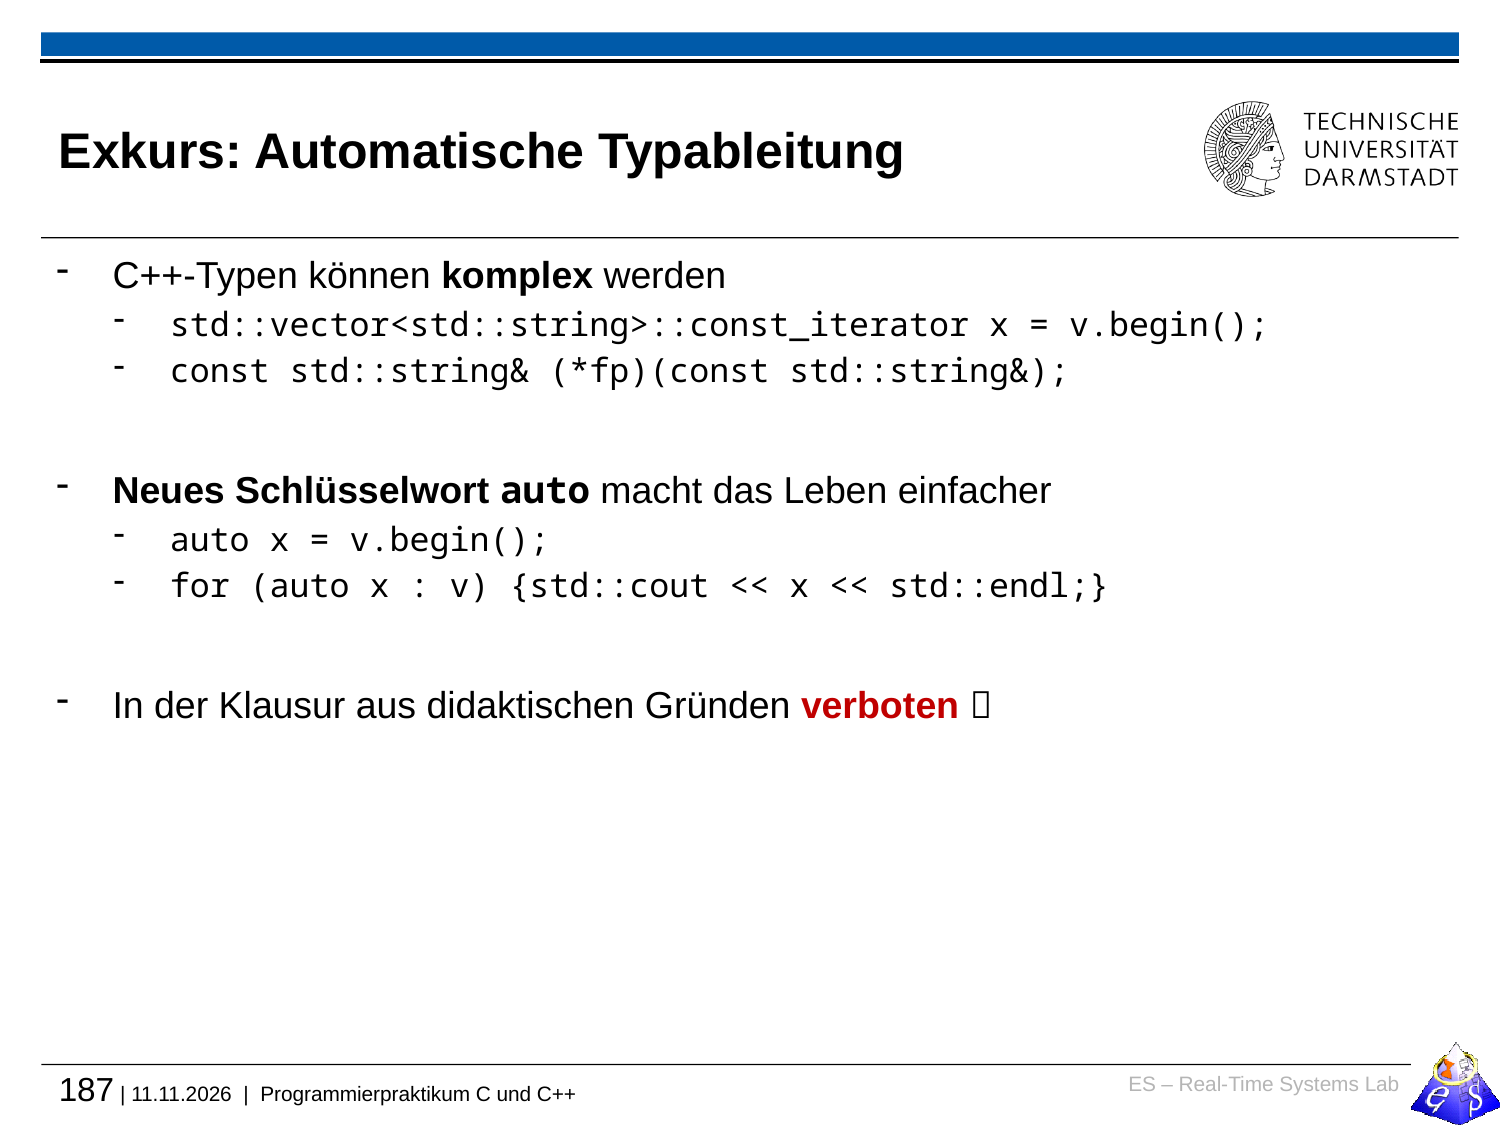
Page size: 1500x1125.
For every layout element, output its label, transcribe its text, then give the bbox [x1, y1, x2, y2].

picture [1411, 1041, 1500, 1125]
picture [1187, 84, 1483, 214]
list C++-Typen können komplex werden std::vector<std::string>::const_iterator x = v.begin(); const std::string& (*fp)(const std::string&); Neues Schlüsselwort auto macht das Leben einfacher auto x = v.begin(); for (auto x : v) {std::cout << x << std::endl;} In der Klausur aus didaktischen Gründen verboten  [41, 243, 1459, 1059]
title Exkurs: Automatische Typableitung [58, 80, 1187, 218]
